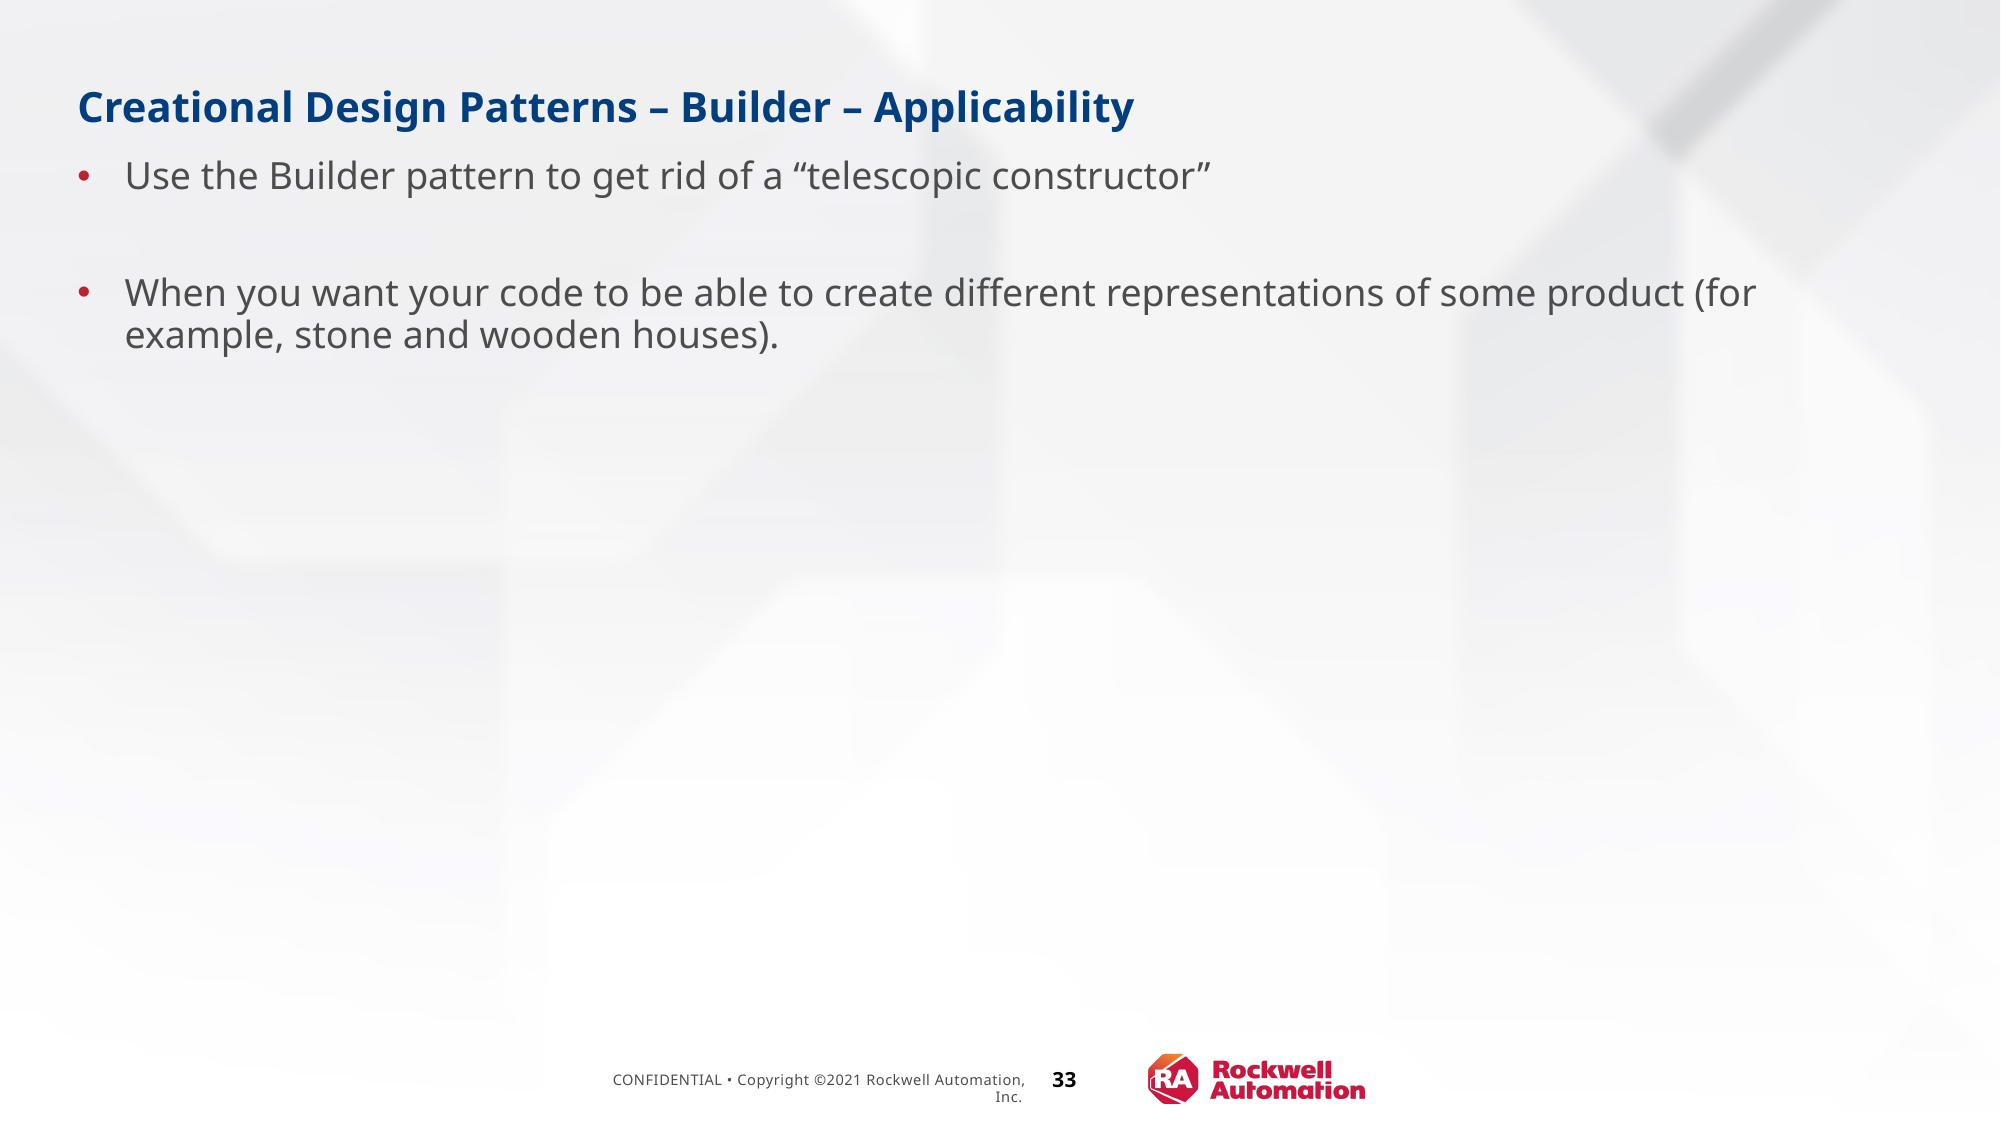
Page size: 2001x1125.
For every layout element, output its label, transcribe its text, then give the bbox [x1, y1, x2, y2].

picture [0, 0, 2001, 1125]
list Use the Builder pattern to get rid of a “telescopic constructor” When you want your code to be able to create different representations of some product (for example, stone and wooden houses). [62, 148, 1938, 802]
title Creational Design Patterns – Builder – Applicability [62, 54, 1938, 148]
picture [1130, 1036, 1383, 1122]
